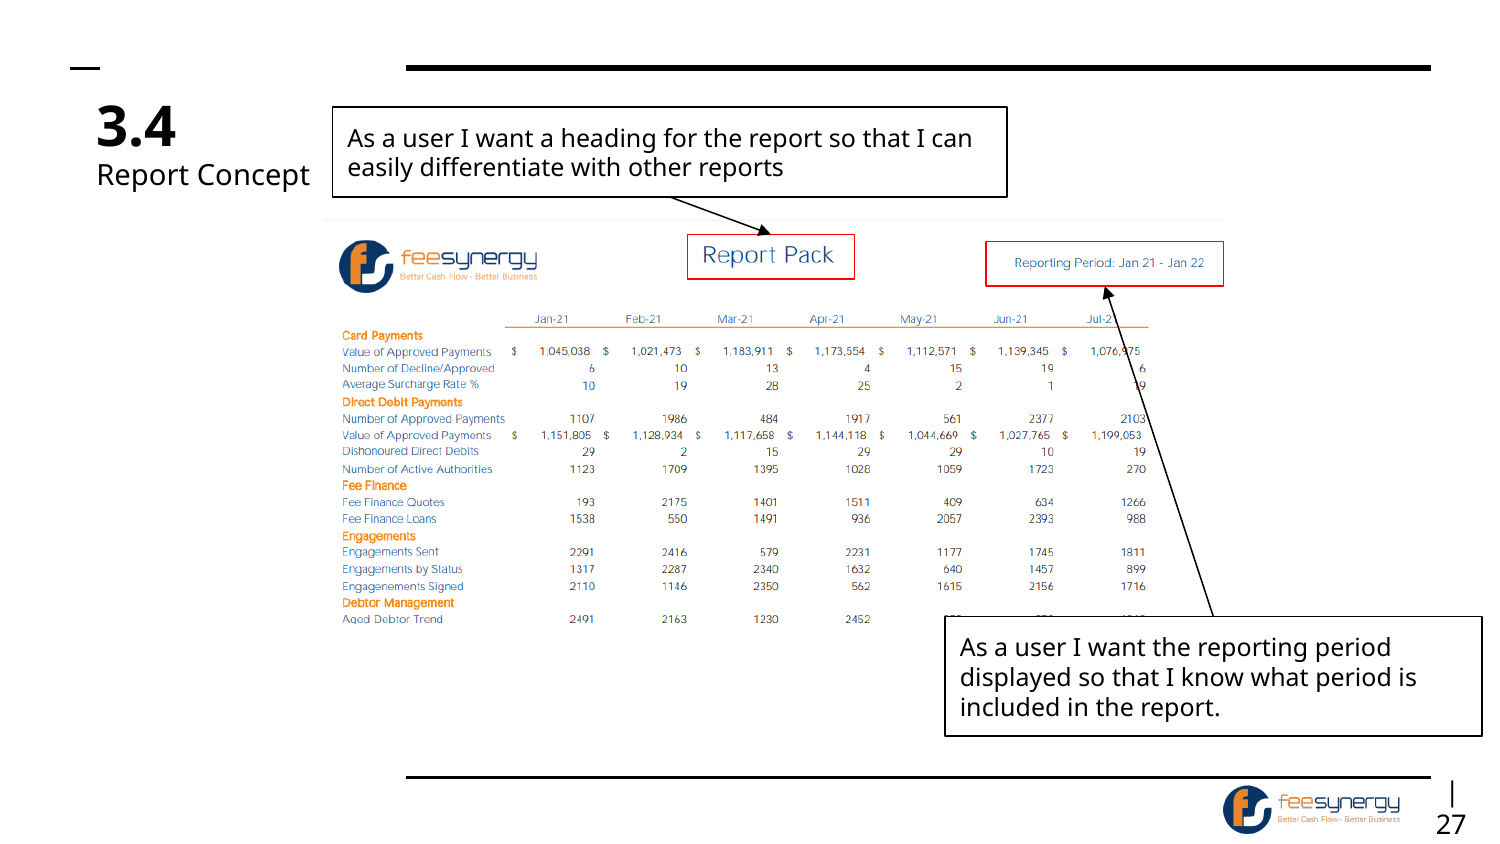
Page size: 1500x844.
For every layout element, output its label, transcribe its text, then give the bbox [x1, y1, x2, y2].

slide_number | ‹#› [1399, 777, 1482, 842]
title 3.4 [81, 75, 231, 141]
text_box Report Concept [81, 141, 410, 207]
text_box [1104, 285, 1214, 617]
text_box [669, 197, 772, 235]
text_box As a user I want the reporting period displayed so that I know what period is included in the report. [944, 616, 1482, 737]
picture [322, 219, 1225, 625]
text_box As a user I want a heading for the report so that I can easily differentiate with other reports [332, 107, 1007, 197]
picture [1223, 785, 1400, 834]
